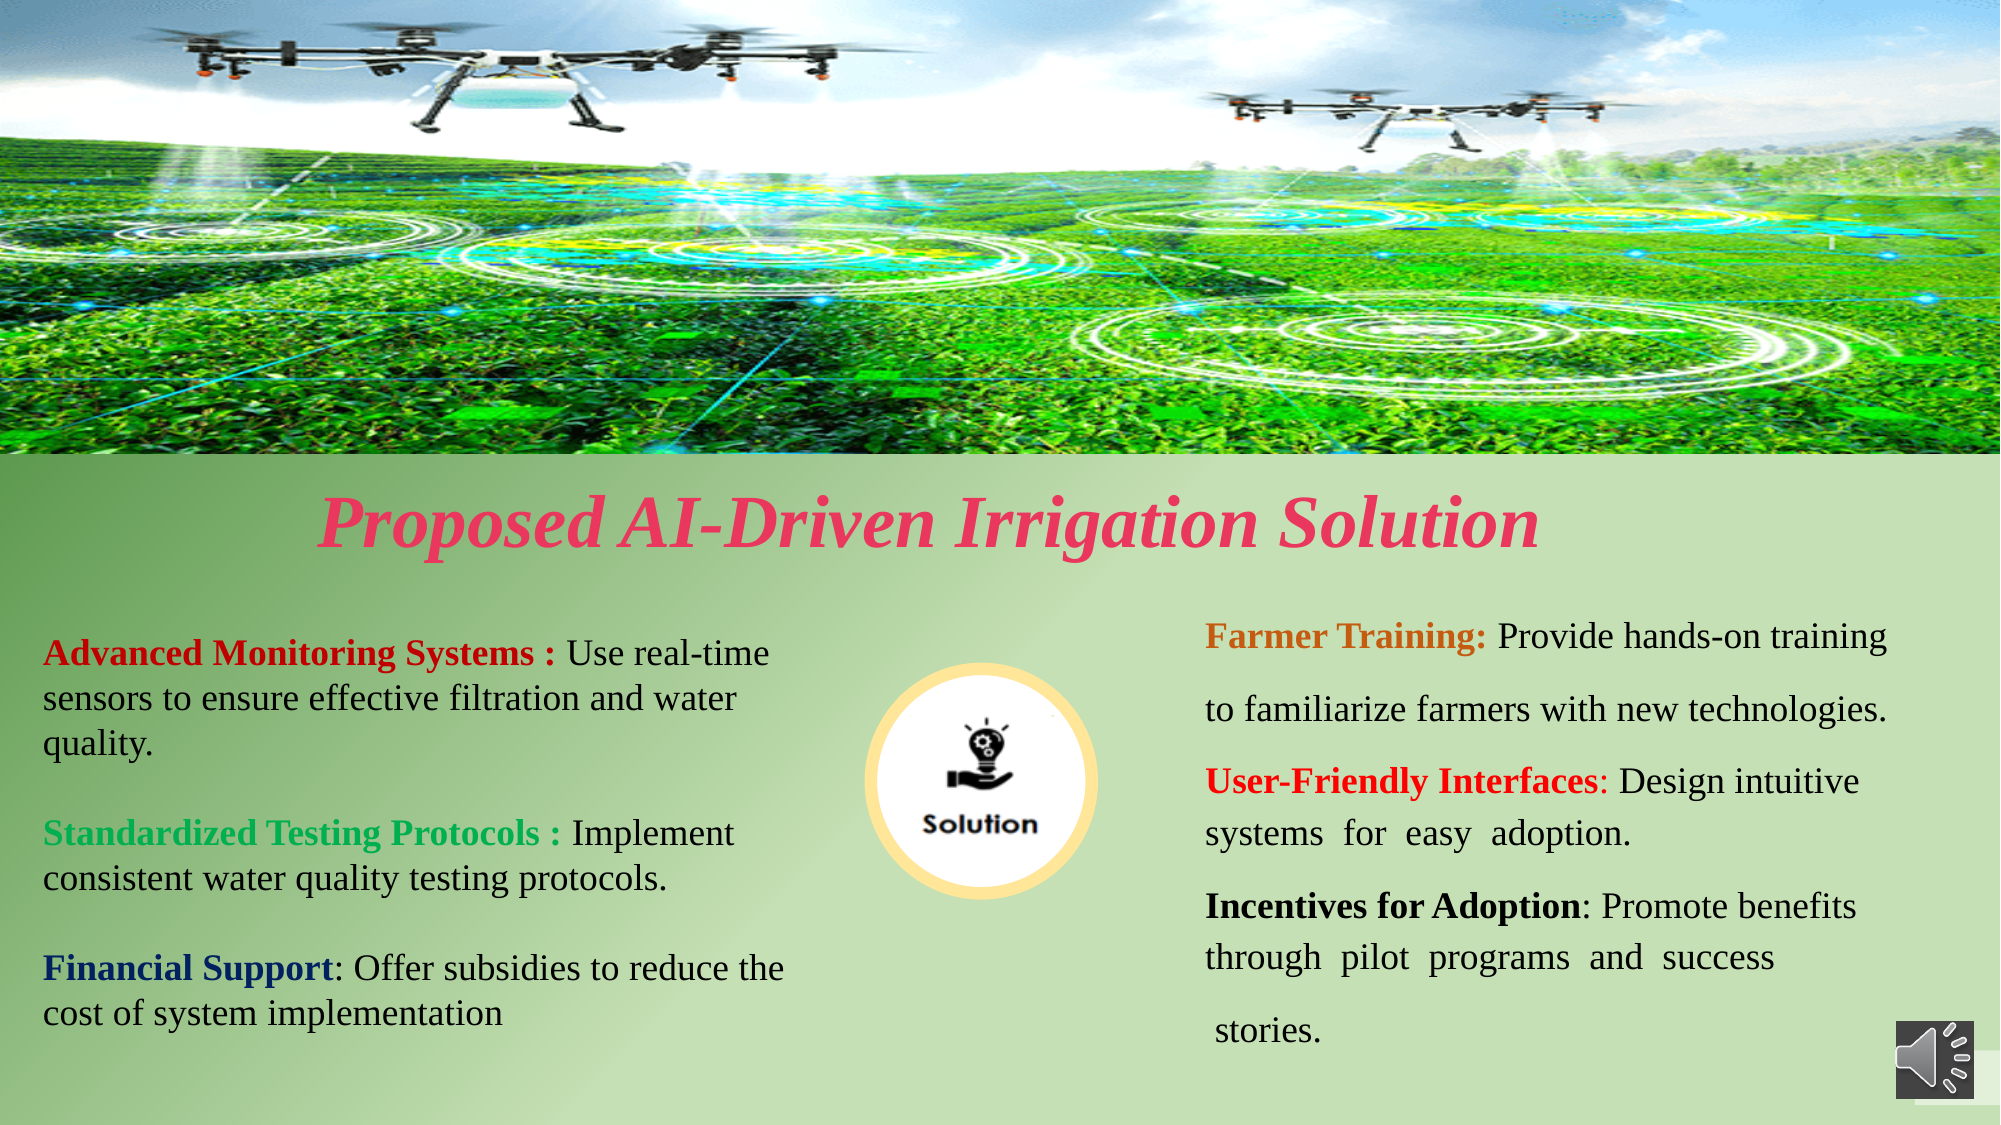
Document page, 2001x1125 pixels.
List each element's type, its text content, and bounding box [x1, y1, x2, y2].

picture [909, 715, 1054, 847]
picture [0, 0, 2000, 454]
text_box Farmer Training: Provide hands-on training to familiarize farmers with new technologies. User-Friendly Interfaces: Design intuitive systems for easy adoption. Incentives for Adoption: Promote benefits through pilot programs and success stories. [1162, 546, 2000, 1108]
text_box [869, 667, 1093, 895]
picture [1894, 1019, 1975, 1100]
text_box Proposed AI-Driven Irrigation Solution [246, 454, 1754, 570]
text_box 10 [1914, 1050, 2000, 1106]
text_box Advanced Monitoring Systems : Use real-time sensors to ensure effective filtration and water quality. Standardized Testing Protocols : Implement consistent water quality testing protocols. Financial Support: Offer subsidies to reduce the cost of system implementation [0, 540, 860, 1121]
